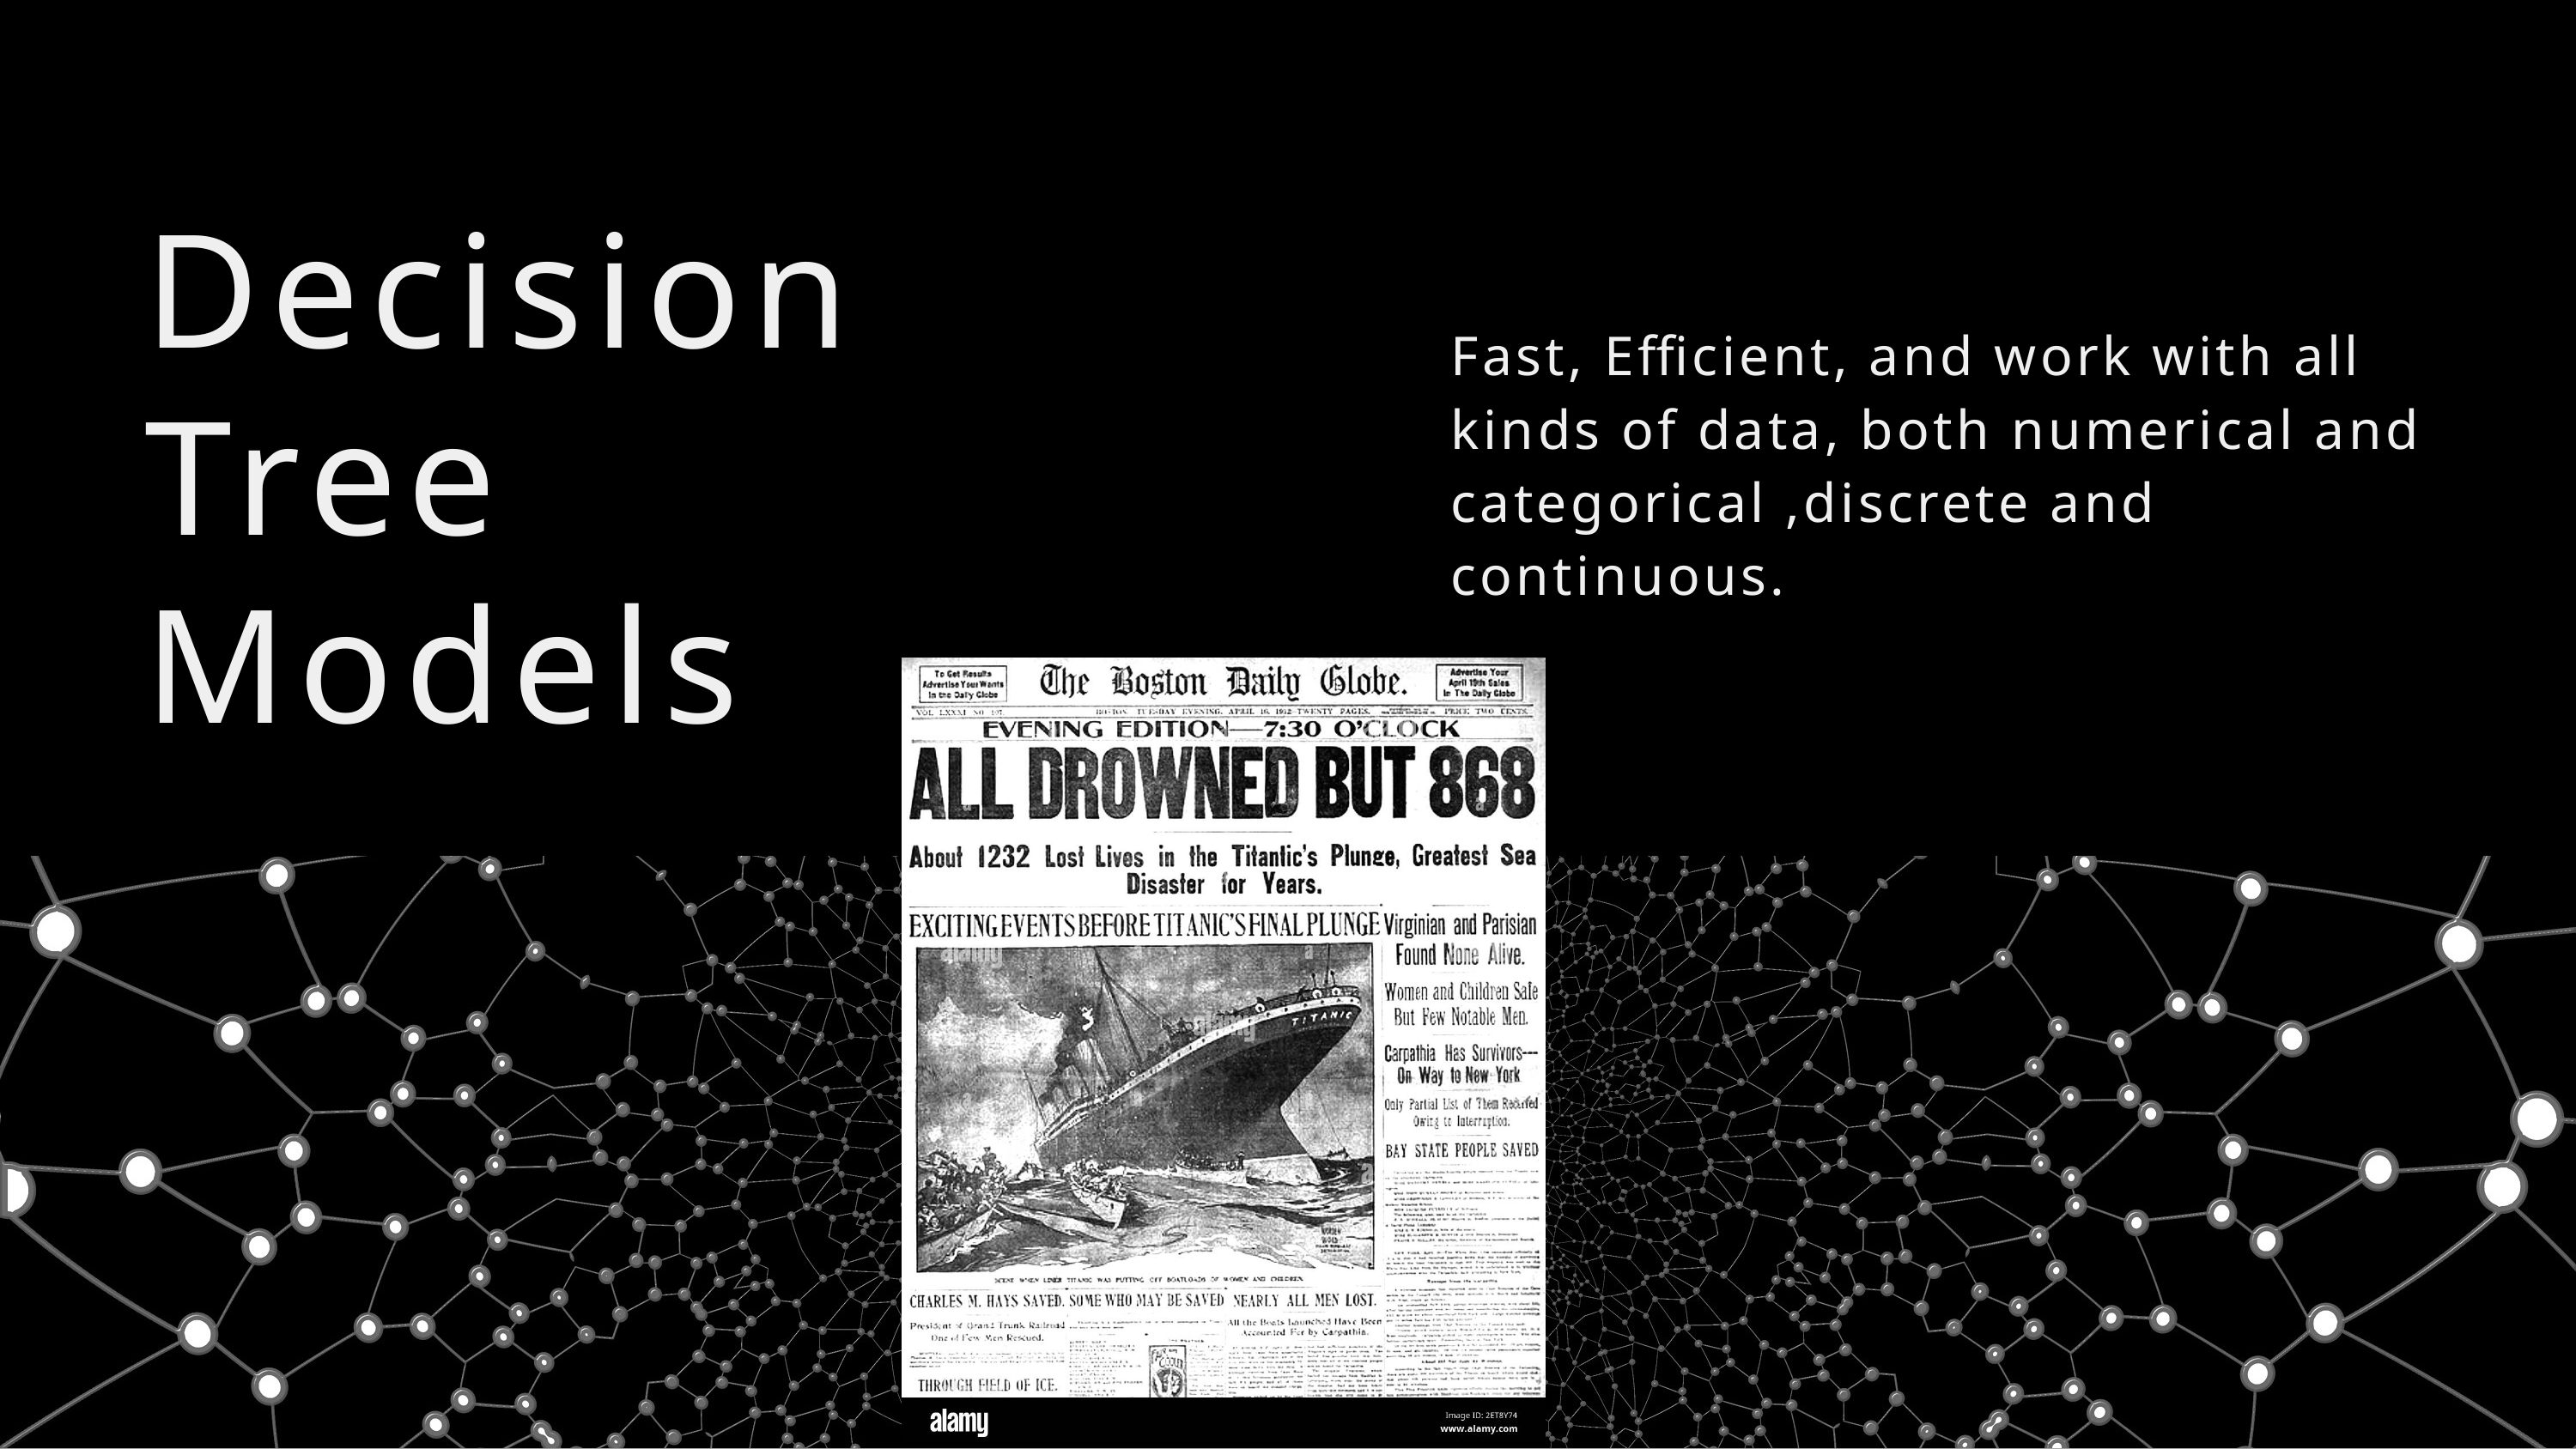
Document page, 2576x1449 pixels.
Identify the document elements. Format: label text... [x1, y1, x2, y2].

picture [0, 658, 2576, 1449]
title Decision Tree Models [143, 185, 1154, 755]
text_box Fast, Efficient, and work with all kinds of data, both numerical and categorical ,discrete and continuous. [1449, 311, 2488, 607]
